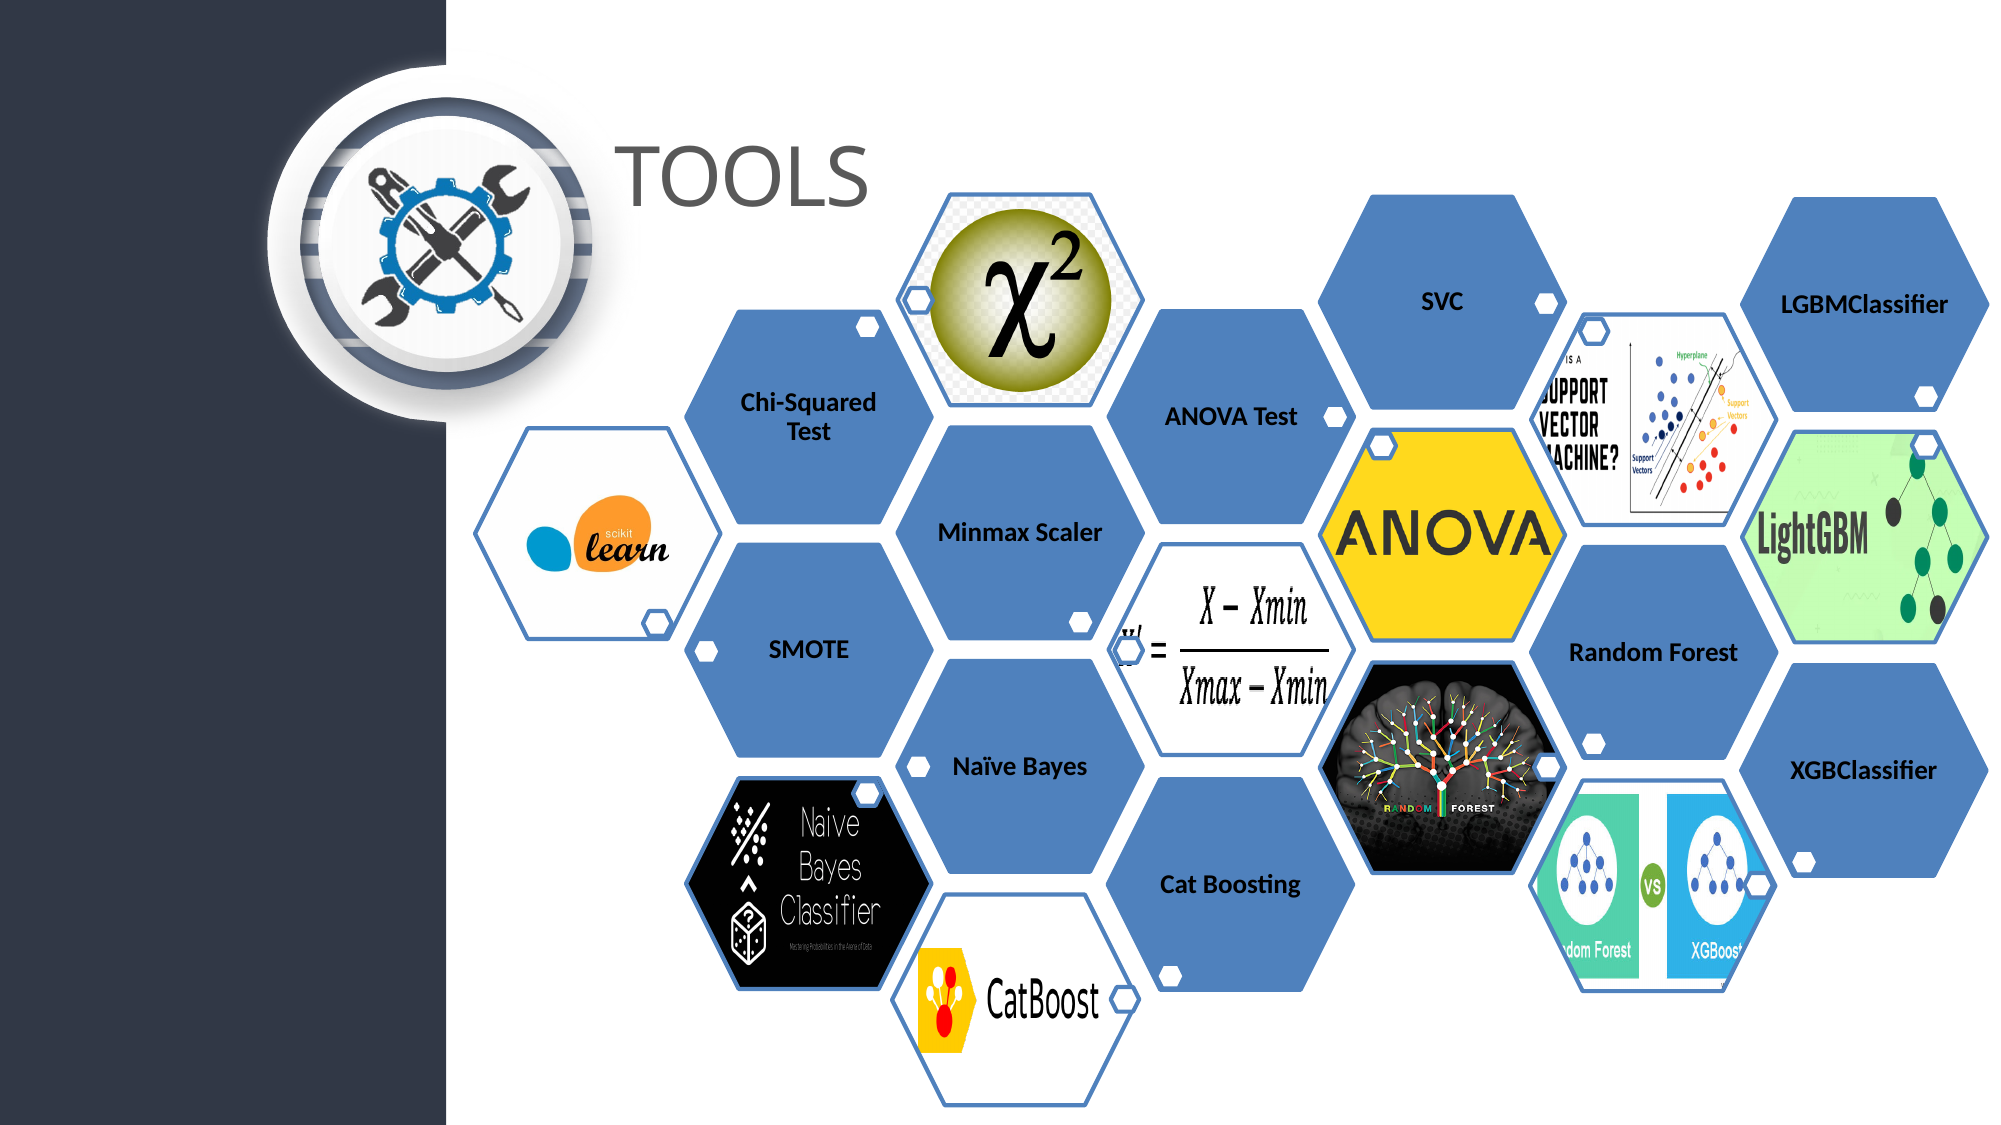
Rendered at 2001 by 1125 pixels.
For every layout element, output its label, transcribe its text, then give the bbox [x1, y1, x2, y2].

text_box [250, 48, 642, 440]
text_box [301, 98, 609, 407]
text_box TOOLS [612, 123, 1049, 173]
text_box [474, 174, 1988, 1125]
text_box [297, 212, 301, 277]
text_box [0, 0, 447, 1125]
picture [312, 112, 579, 379]
